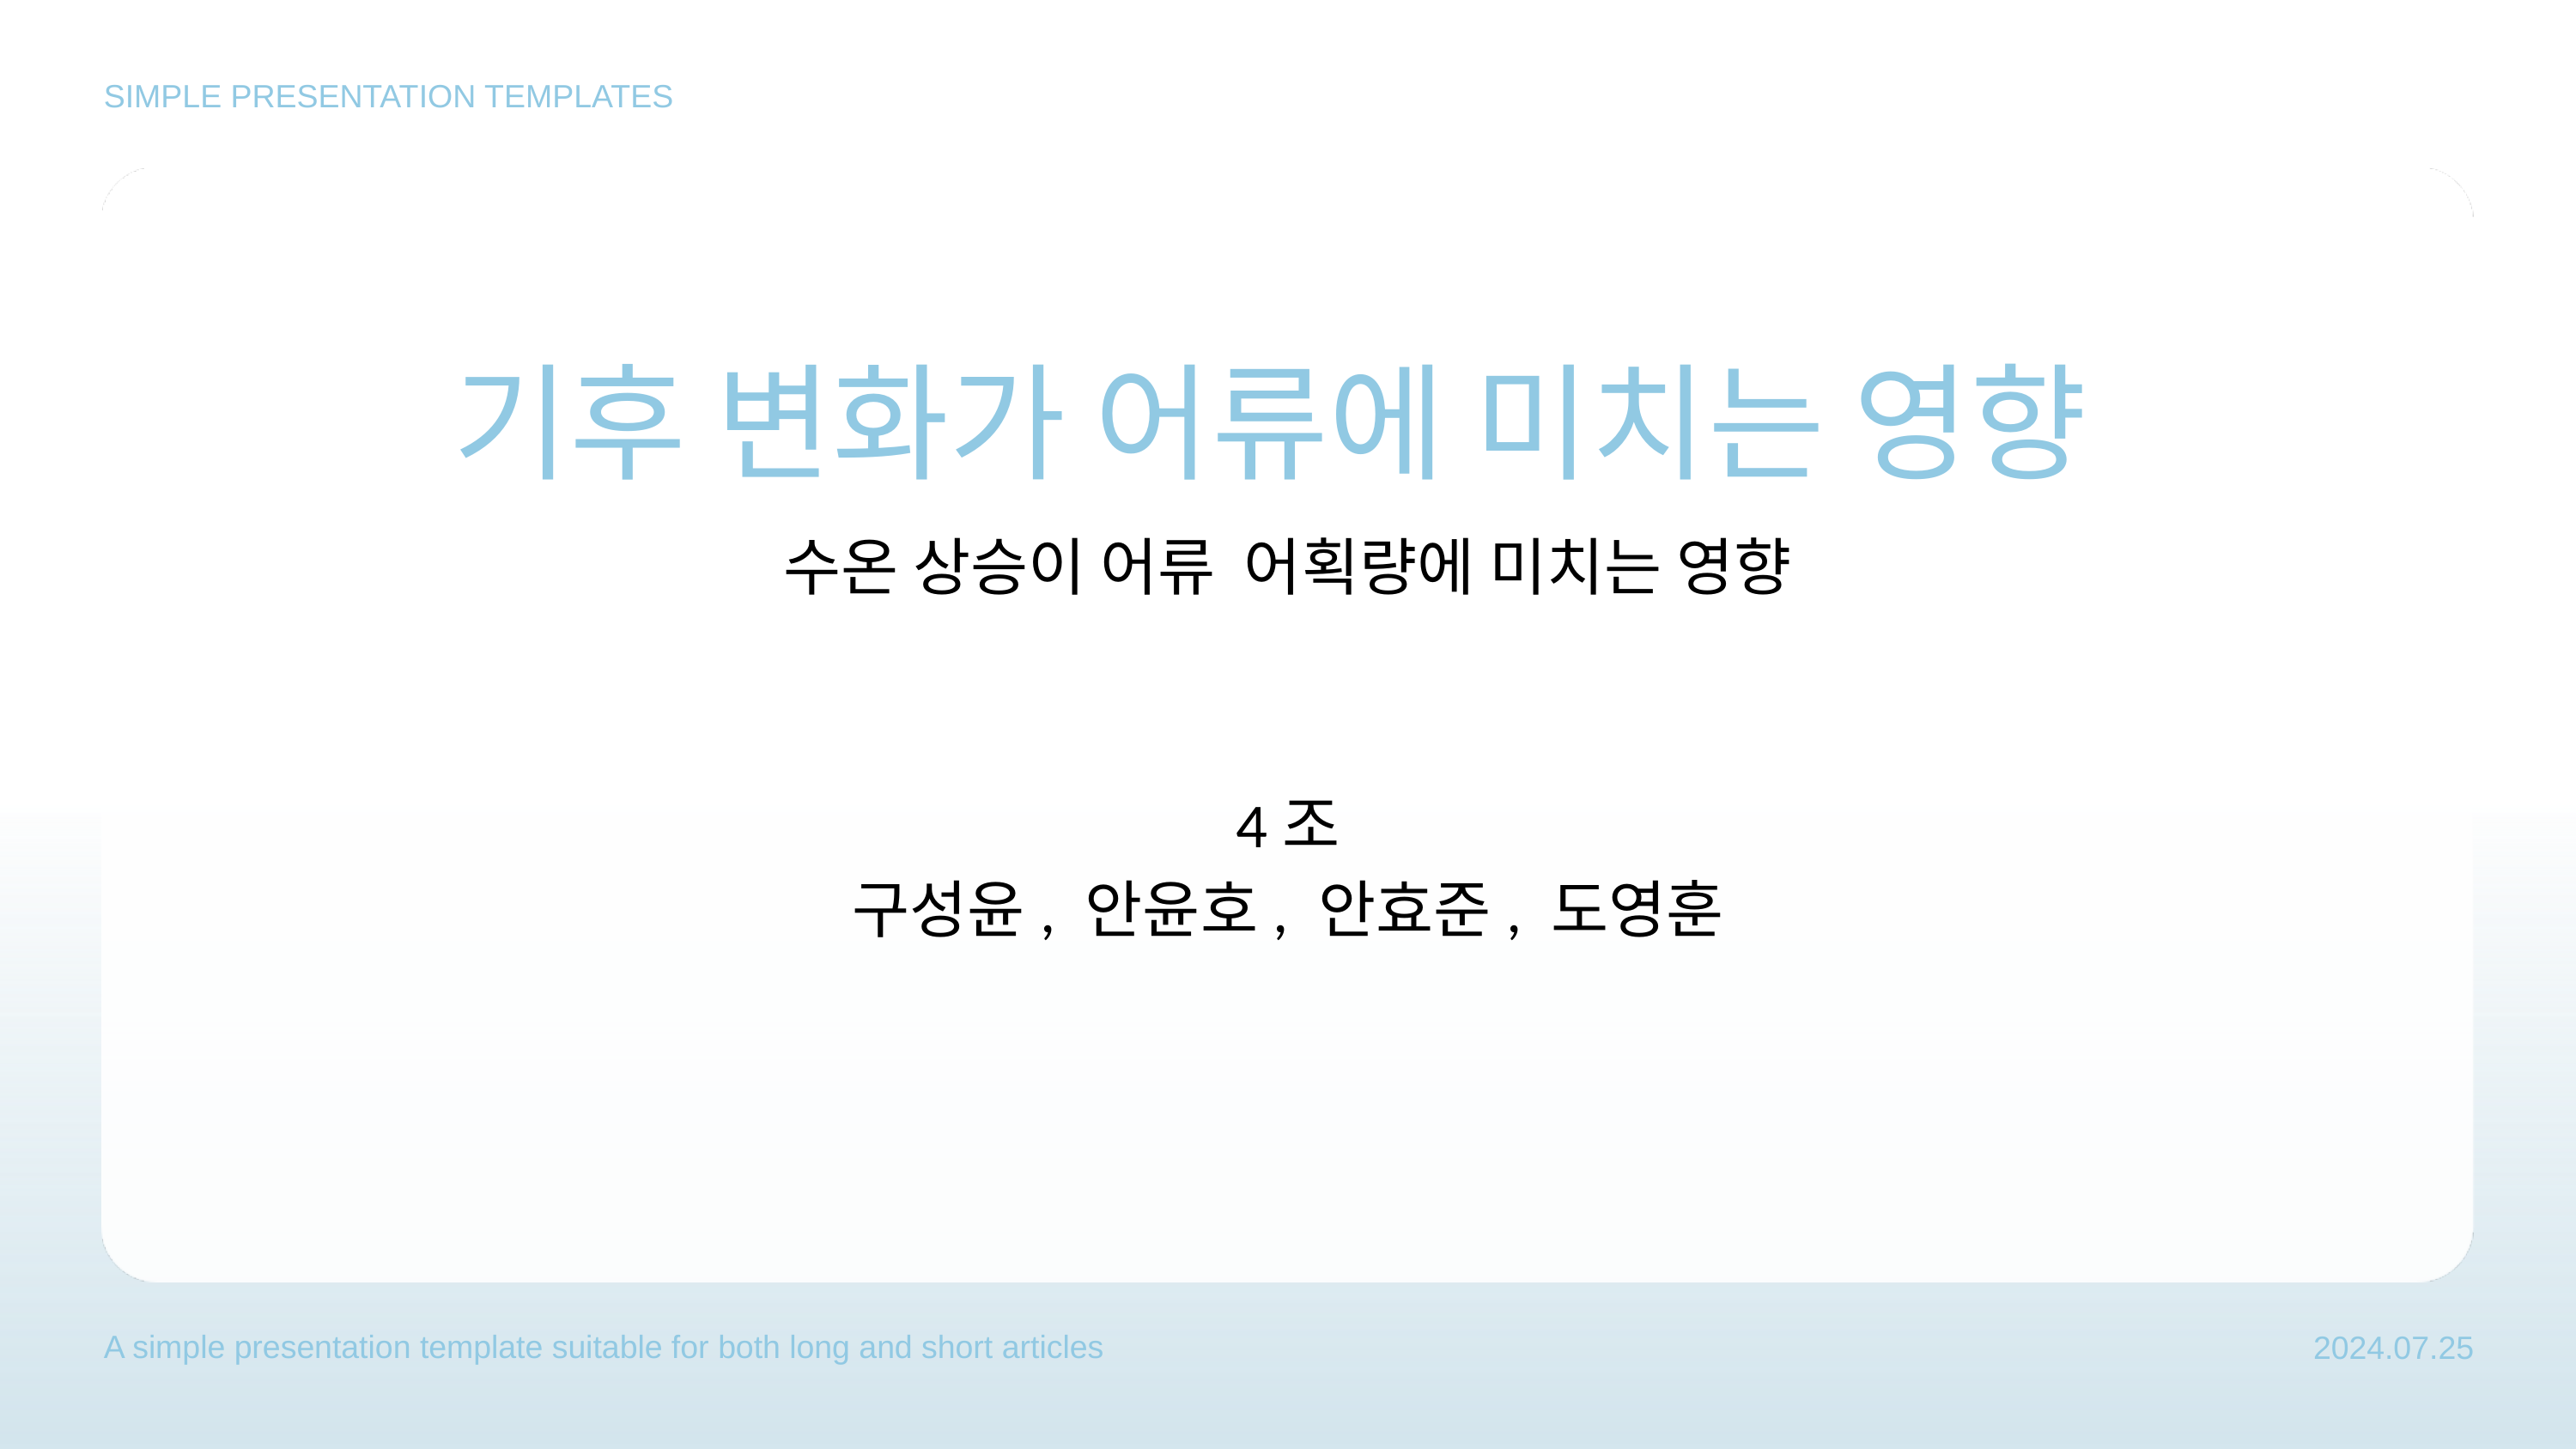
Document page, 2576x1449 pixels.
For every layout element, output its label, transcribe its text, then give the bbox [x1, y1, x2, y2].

picture [0, 167, 2576, 1449]
text_box SIMPLE PRESENTATION TEMPLATES [103, 70, 870, 115]
